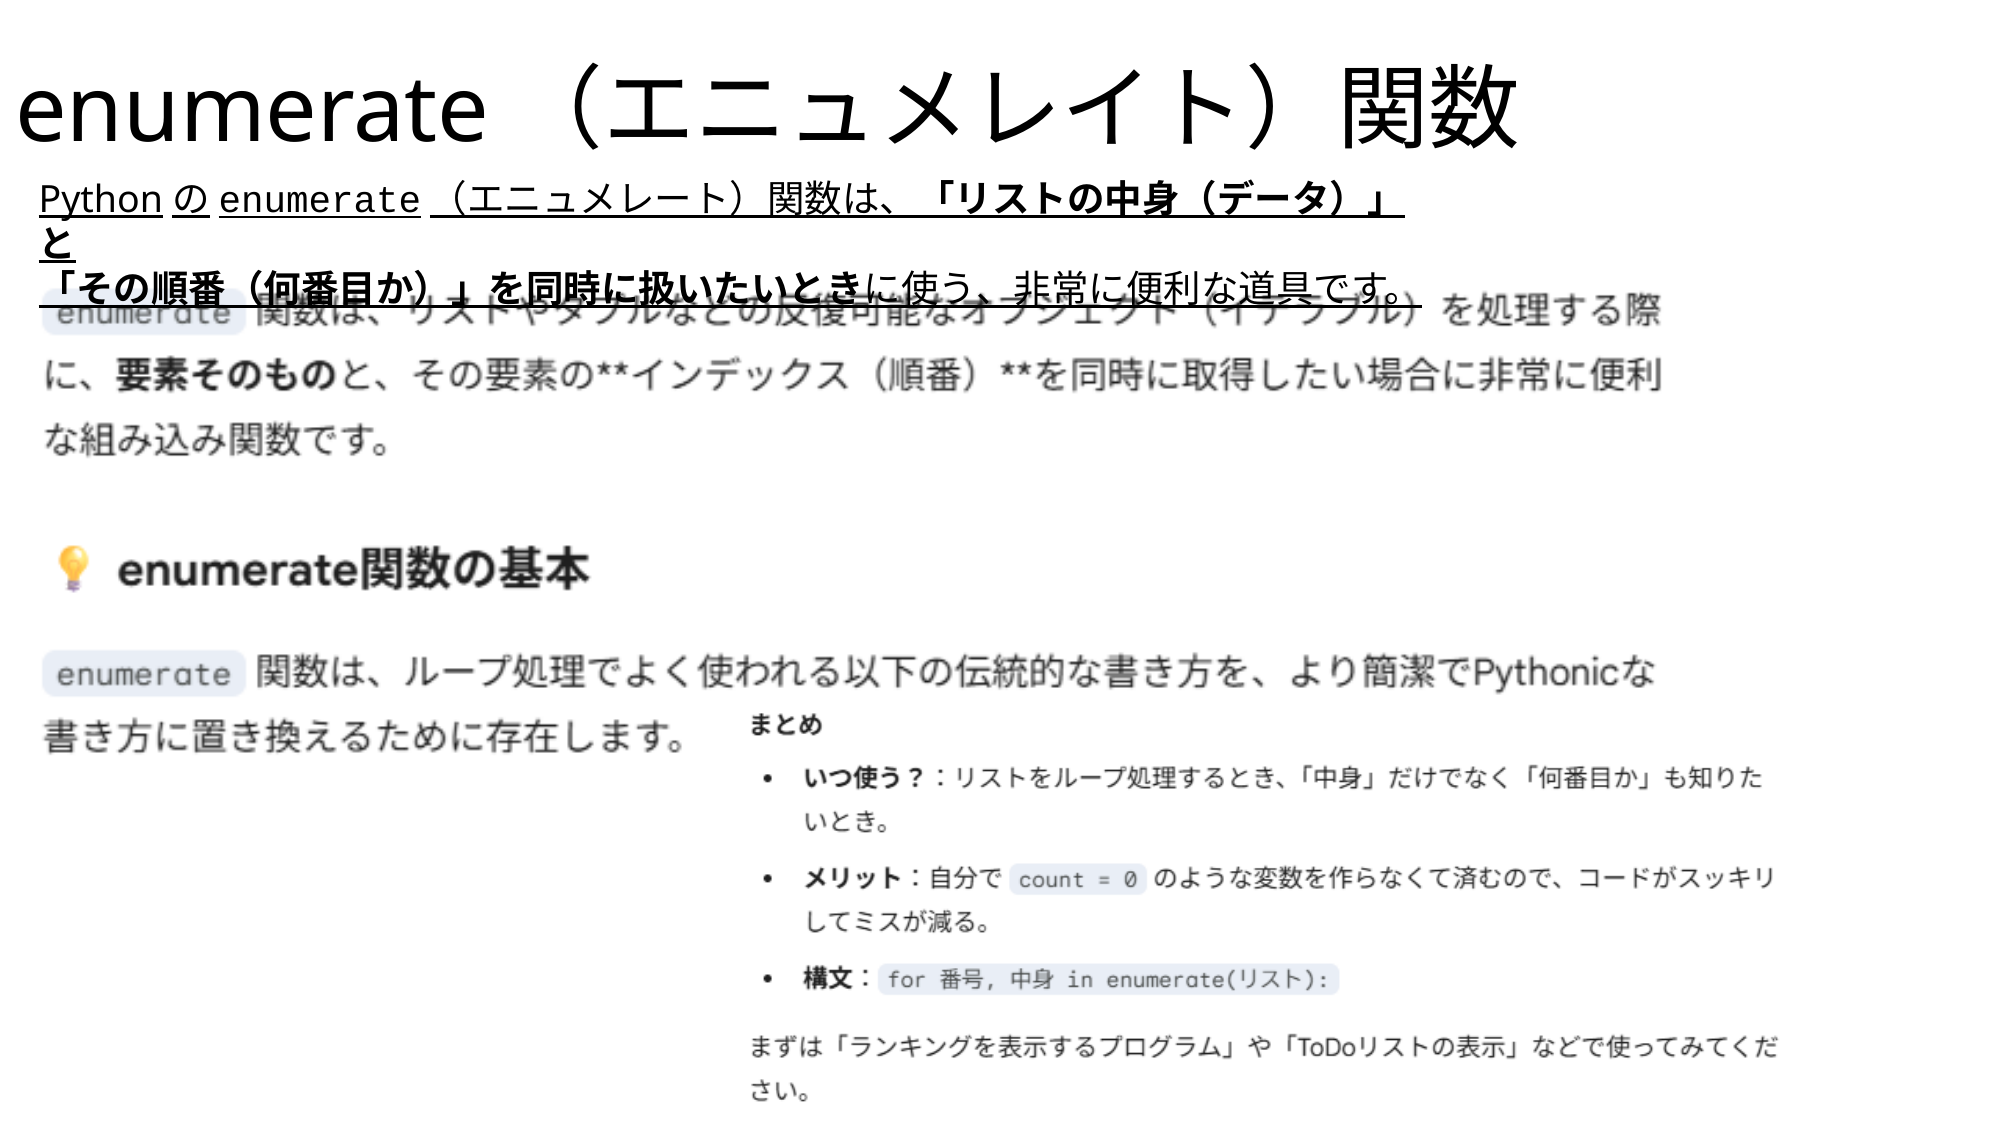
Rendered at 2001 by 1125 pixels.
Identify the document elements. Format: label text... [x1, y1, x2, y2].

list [36, 272, 1689, 783]
text_box Pythonのenumerate（エニュメレート）関数は、「リストの中身（データ）」と 「その順番（何番目か）」を同時に扱いたいときに使う、非常に便利な道具です。 [23, 167, 1457, 318]
title enumerate（エニュメレイト）関数 [0, 3, 1725, 221]
picture [739, 697, 1799, 1125]
